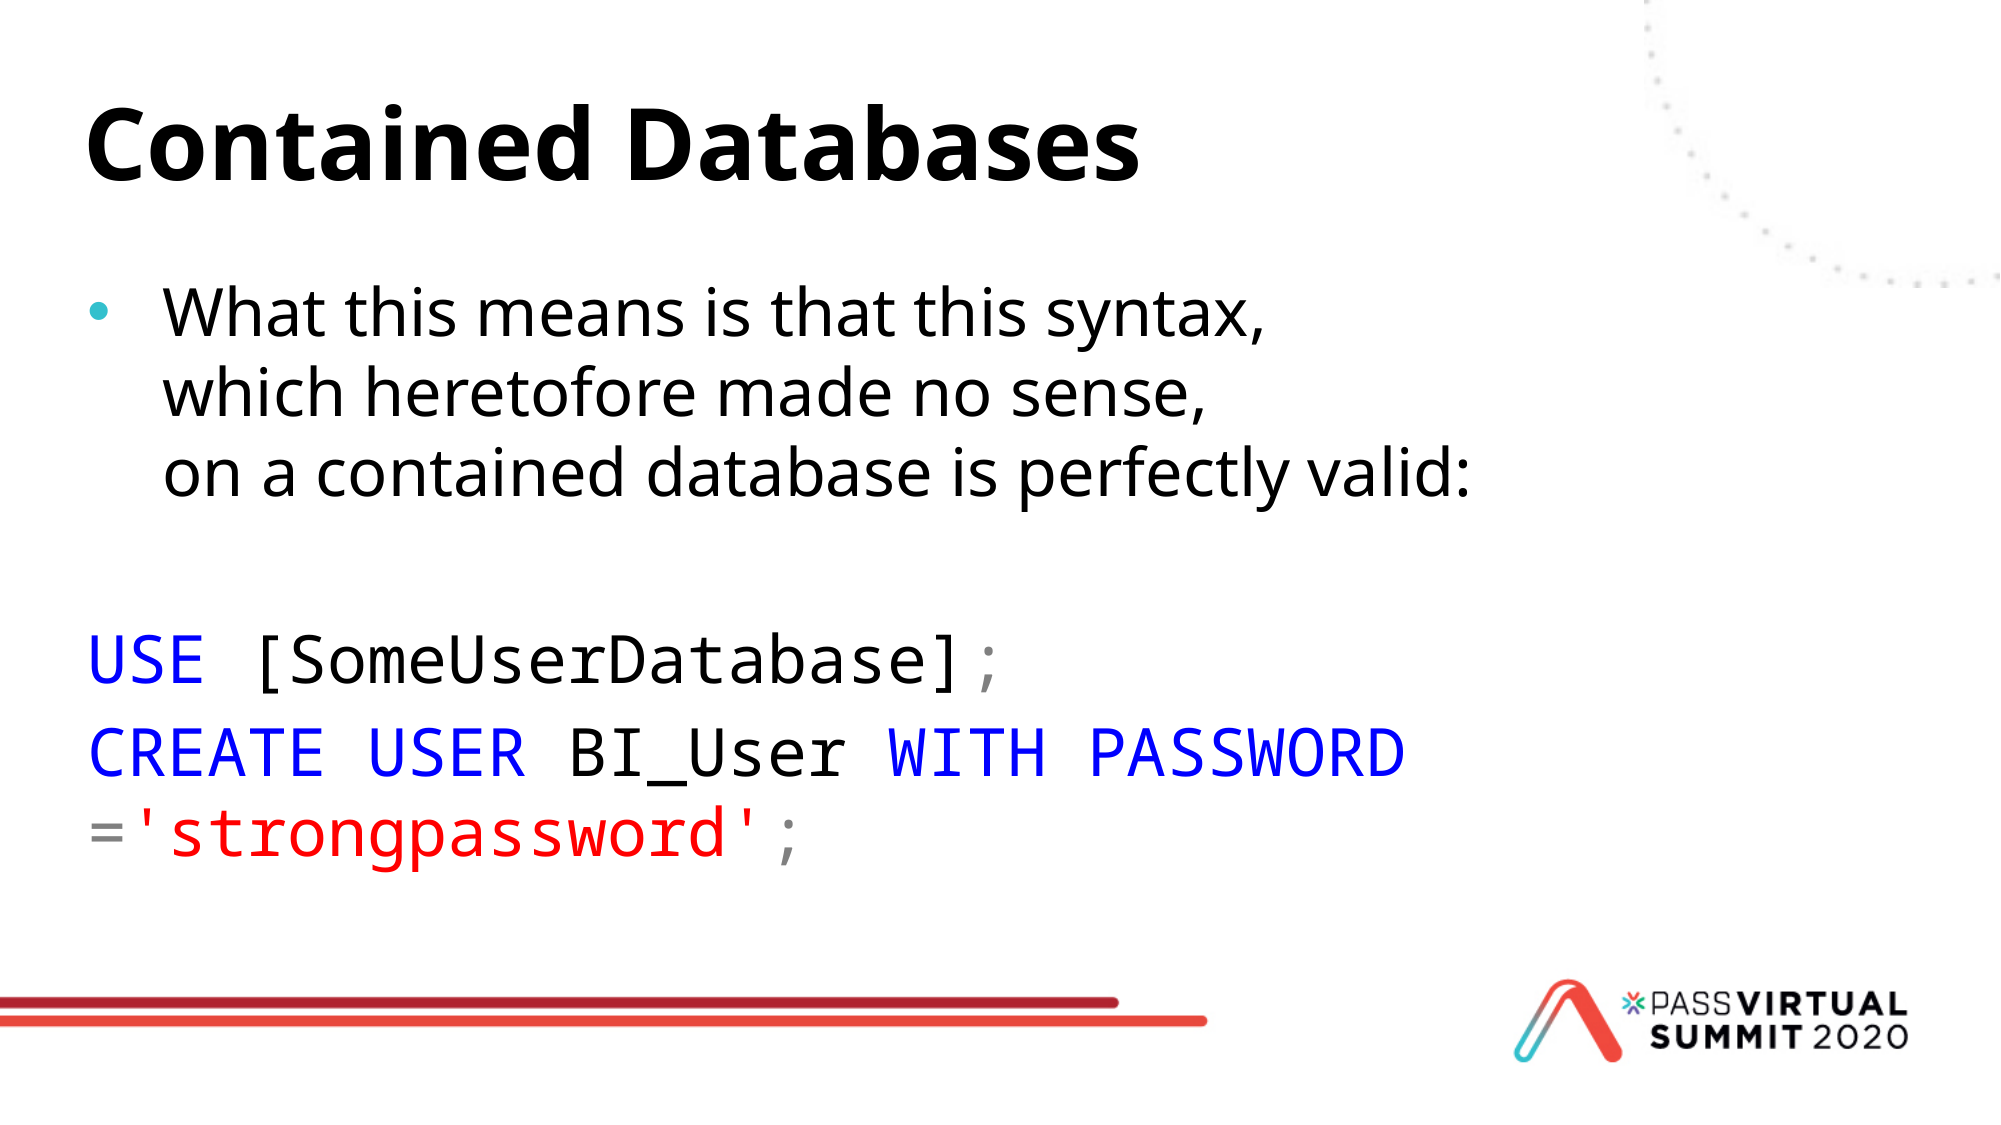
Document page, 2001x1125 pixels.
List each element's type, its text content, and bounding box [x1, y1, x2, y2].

picture [0, 0, 2000, 1125]
title Contained Databases [68, 95, 1924, 231]
list What this means is that this syntax, which heretofore made no sense, on a contained database is perfectly valid: USE [SomeUserDatabase]; CREATE USER BI_User WITH PASSWORD ='strongpassword'; [72, 262, 1988, 975]
